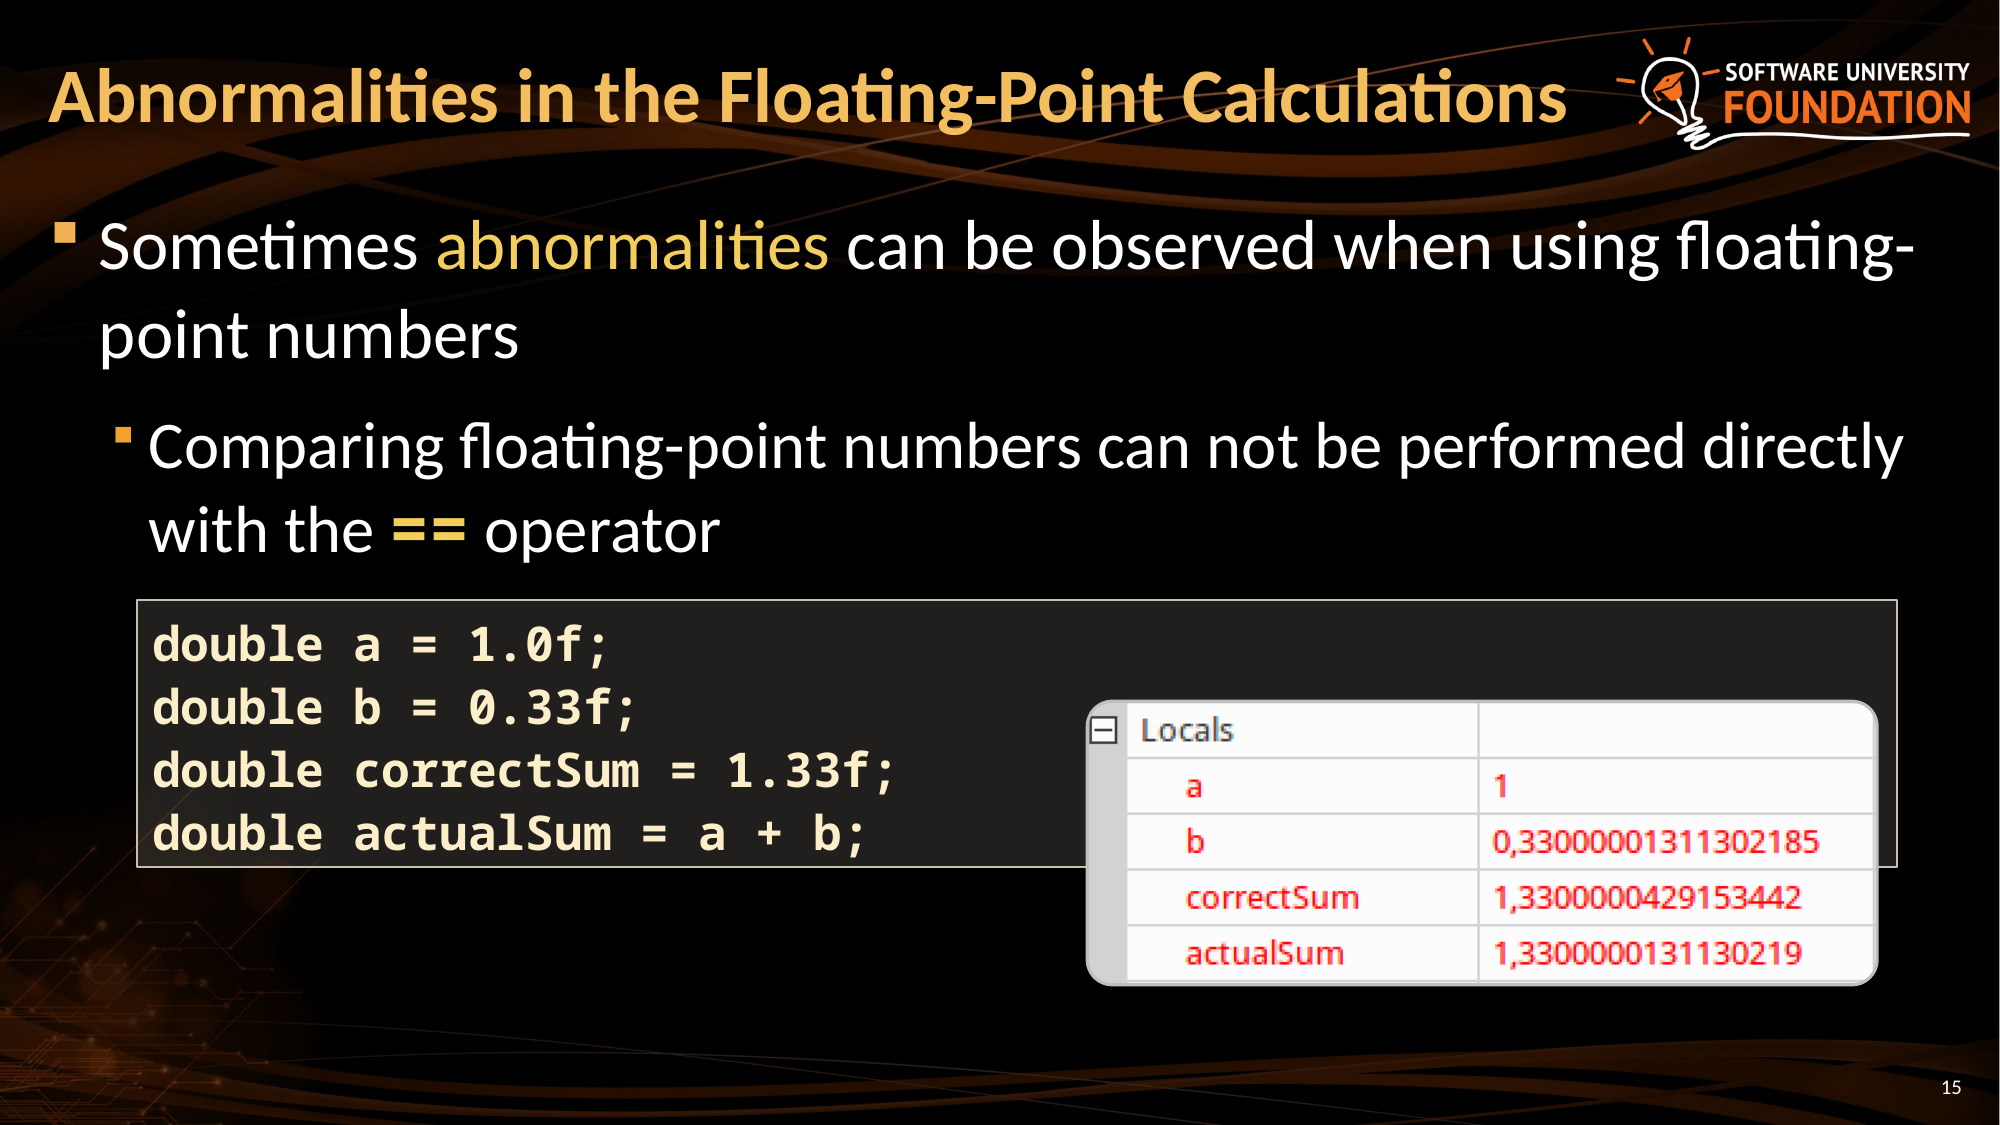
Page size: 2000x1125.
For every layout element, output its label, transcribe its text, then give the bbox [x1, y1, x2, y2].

picture [0, 0, 2000, 1125]
text_box double a = 1.0f; double b = 0.33f; double correctSum = 1.33f; double actualSum = a + b; [137, 599, 1898, 868]
title Abnormalities in the Floating-Point Calculations [30, 6, 1602, 189]
list Sometimes abnormalities can be observed when using floating-point numbers Comparing floating-point numbers can not be performed directly with the == operator [31, 188, 1968, 1103]
